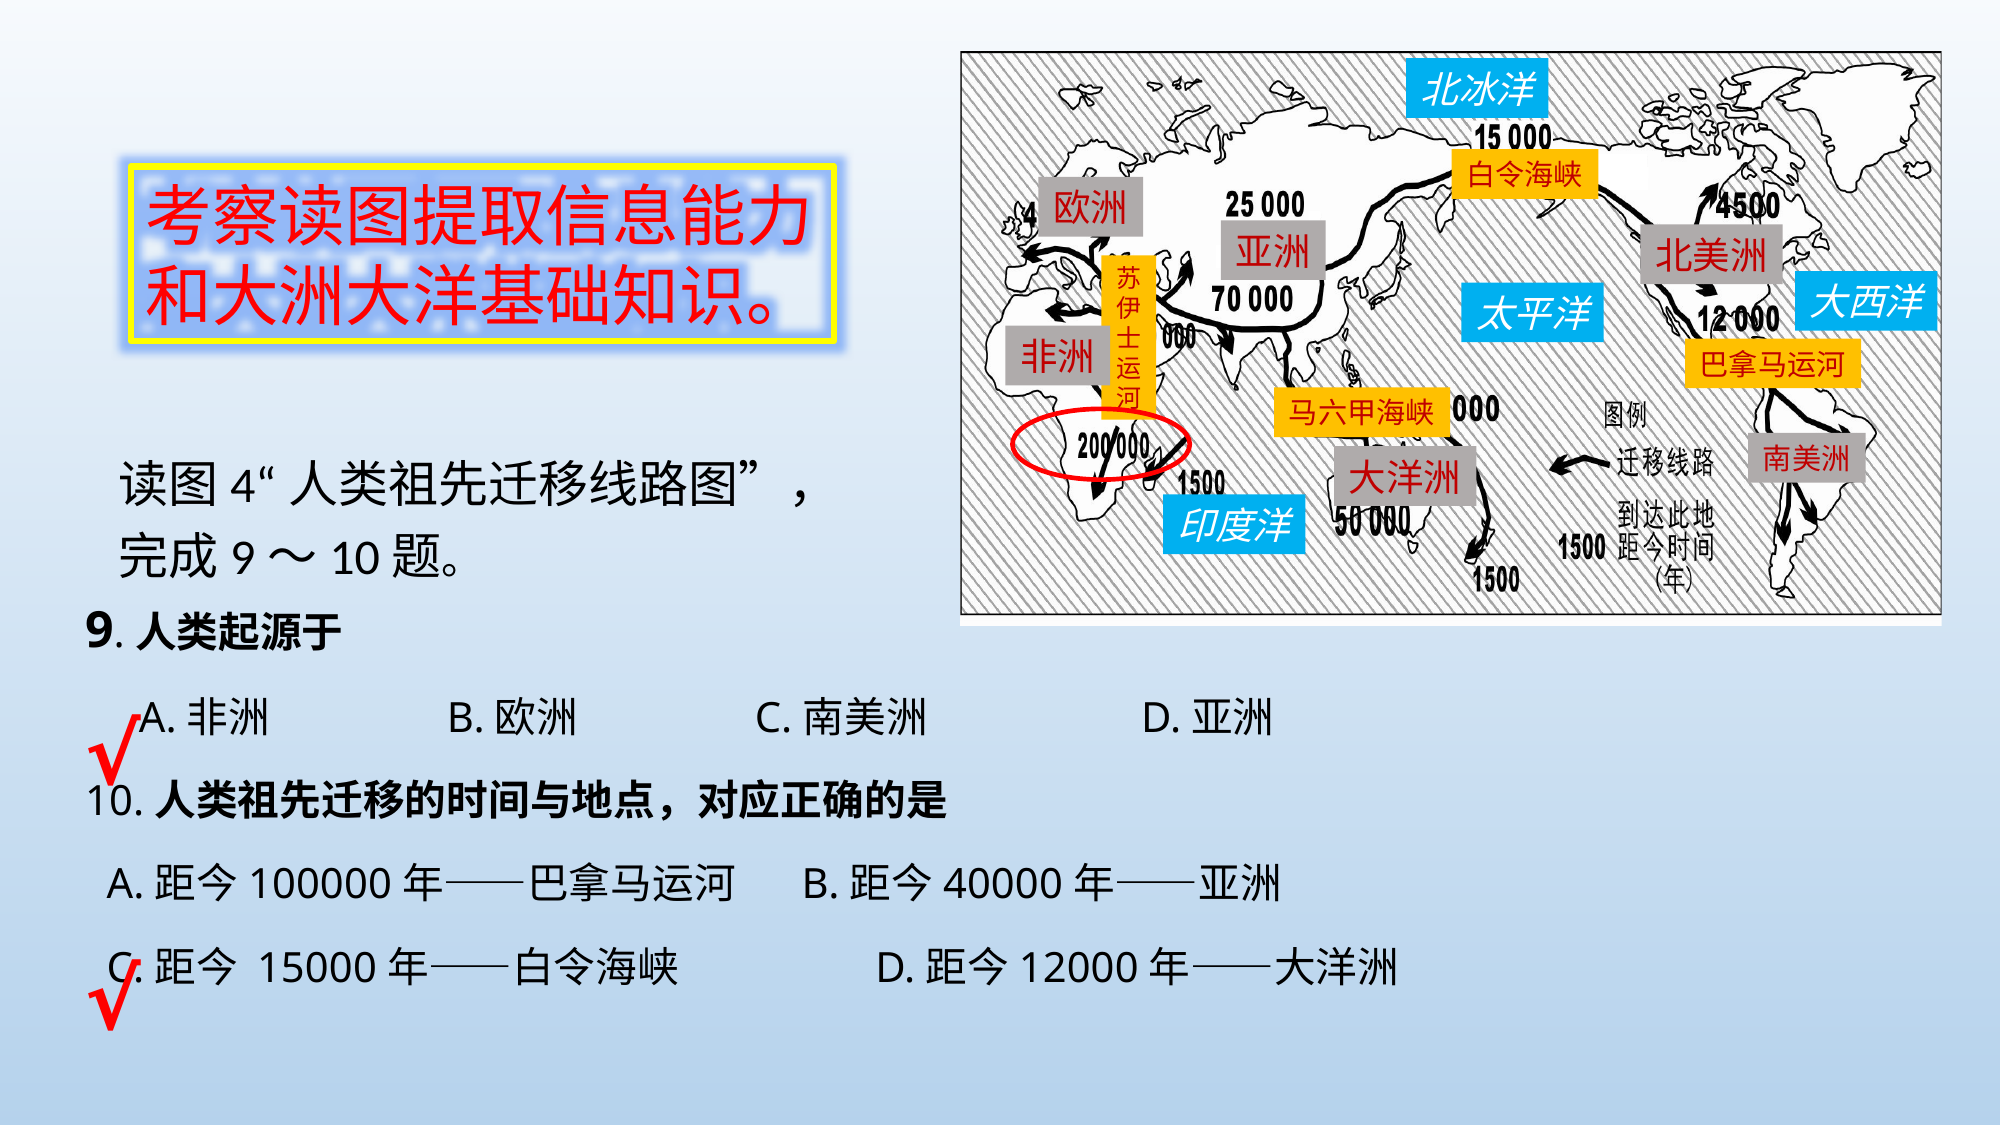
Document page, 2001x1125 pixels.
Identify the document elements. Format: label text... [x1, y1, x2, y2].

text_box √ [70, 938, 160, 1054]
text_box √ [70, 693, 160, 809]
text_box 9.人类起源于 A.非洲 B.欧洲 C.南美洲 D.亚洲 10.人类祖先迁移的时间与地点，对应正确的是 A.距今100000年——巴拿马运河 B.距今40000年——亚洲 C.距今 15000年——白令海峡 D.距今12000年——大洋洲 [26, 608, 1784, 999]
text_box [960, 51, 1942, 626]
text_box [1004, 58, 1939, 556]
text_box 考察读图提取信息能力 和大洲大洋基础知识。 [130, 166, 835, 342]
text_box 读图4“人类祖先迁移线路图”， 完成9～10题。 [59, 432, 810, 592]
